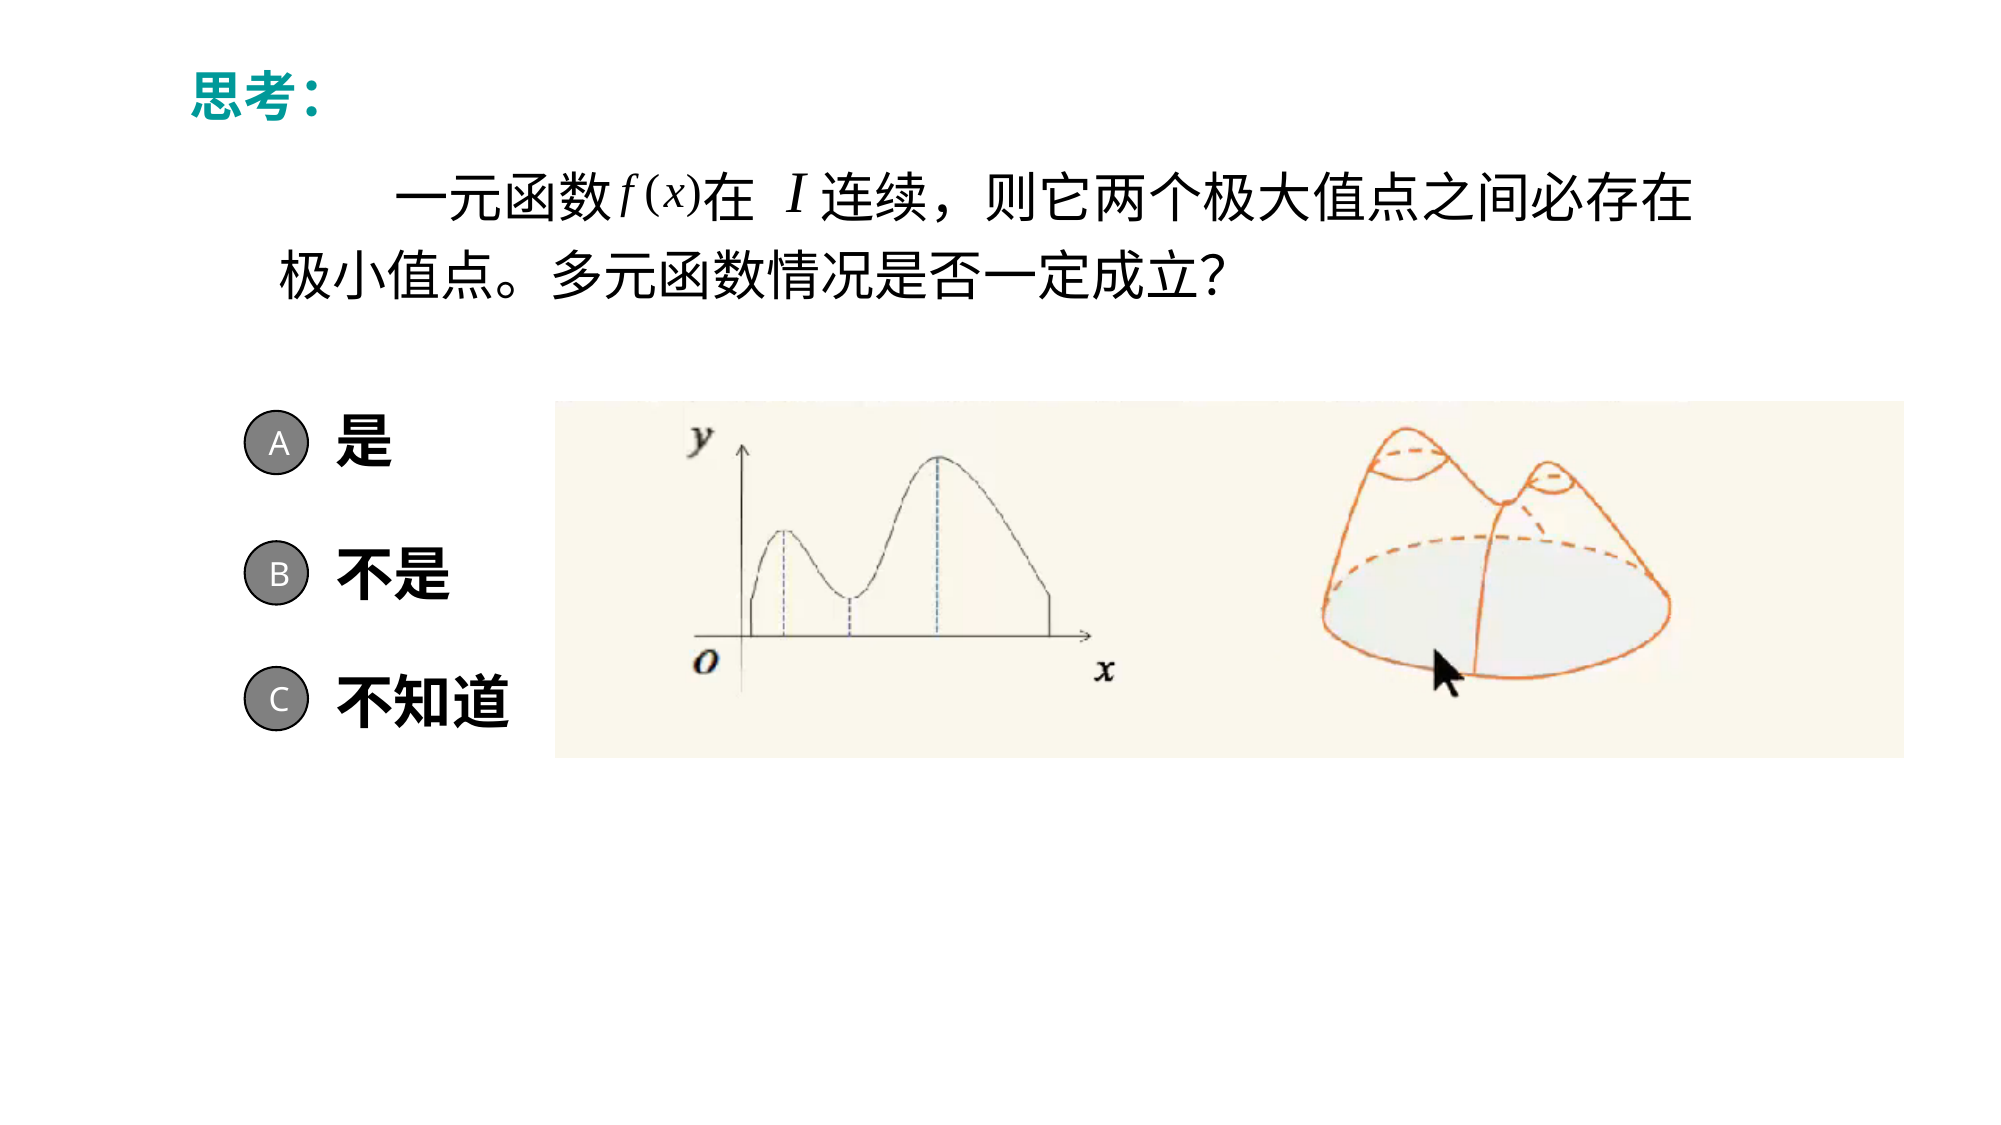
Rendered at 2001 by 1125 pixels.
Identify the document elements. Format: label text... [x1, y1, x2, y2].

text_box 是 [321, 397, 771, 482]
text_box 不知道 [321, 657, 550, 743]
text_box 不是 [321, 530, 550, 615]
text_box 思考： [78, 49, 363, 128]
picture [555, 401, 1905, 759]
text_box B [242, 539, 311, 607]
text_box A [242, 408, 311, 477]
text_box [278, 150, 1697, 304]
text_box C [242, 664, 311, 733]
